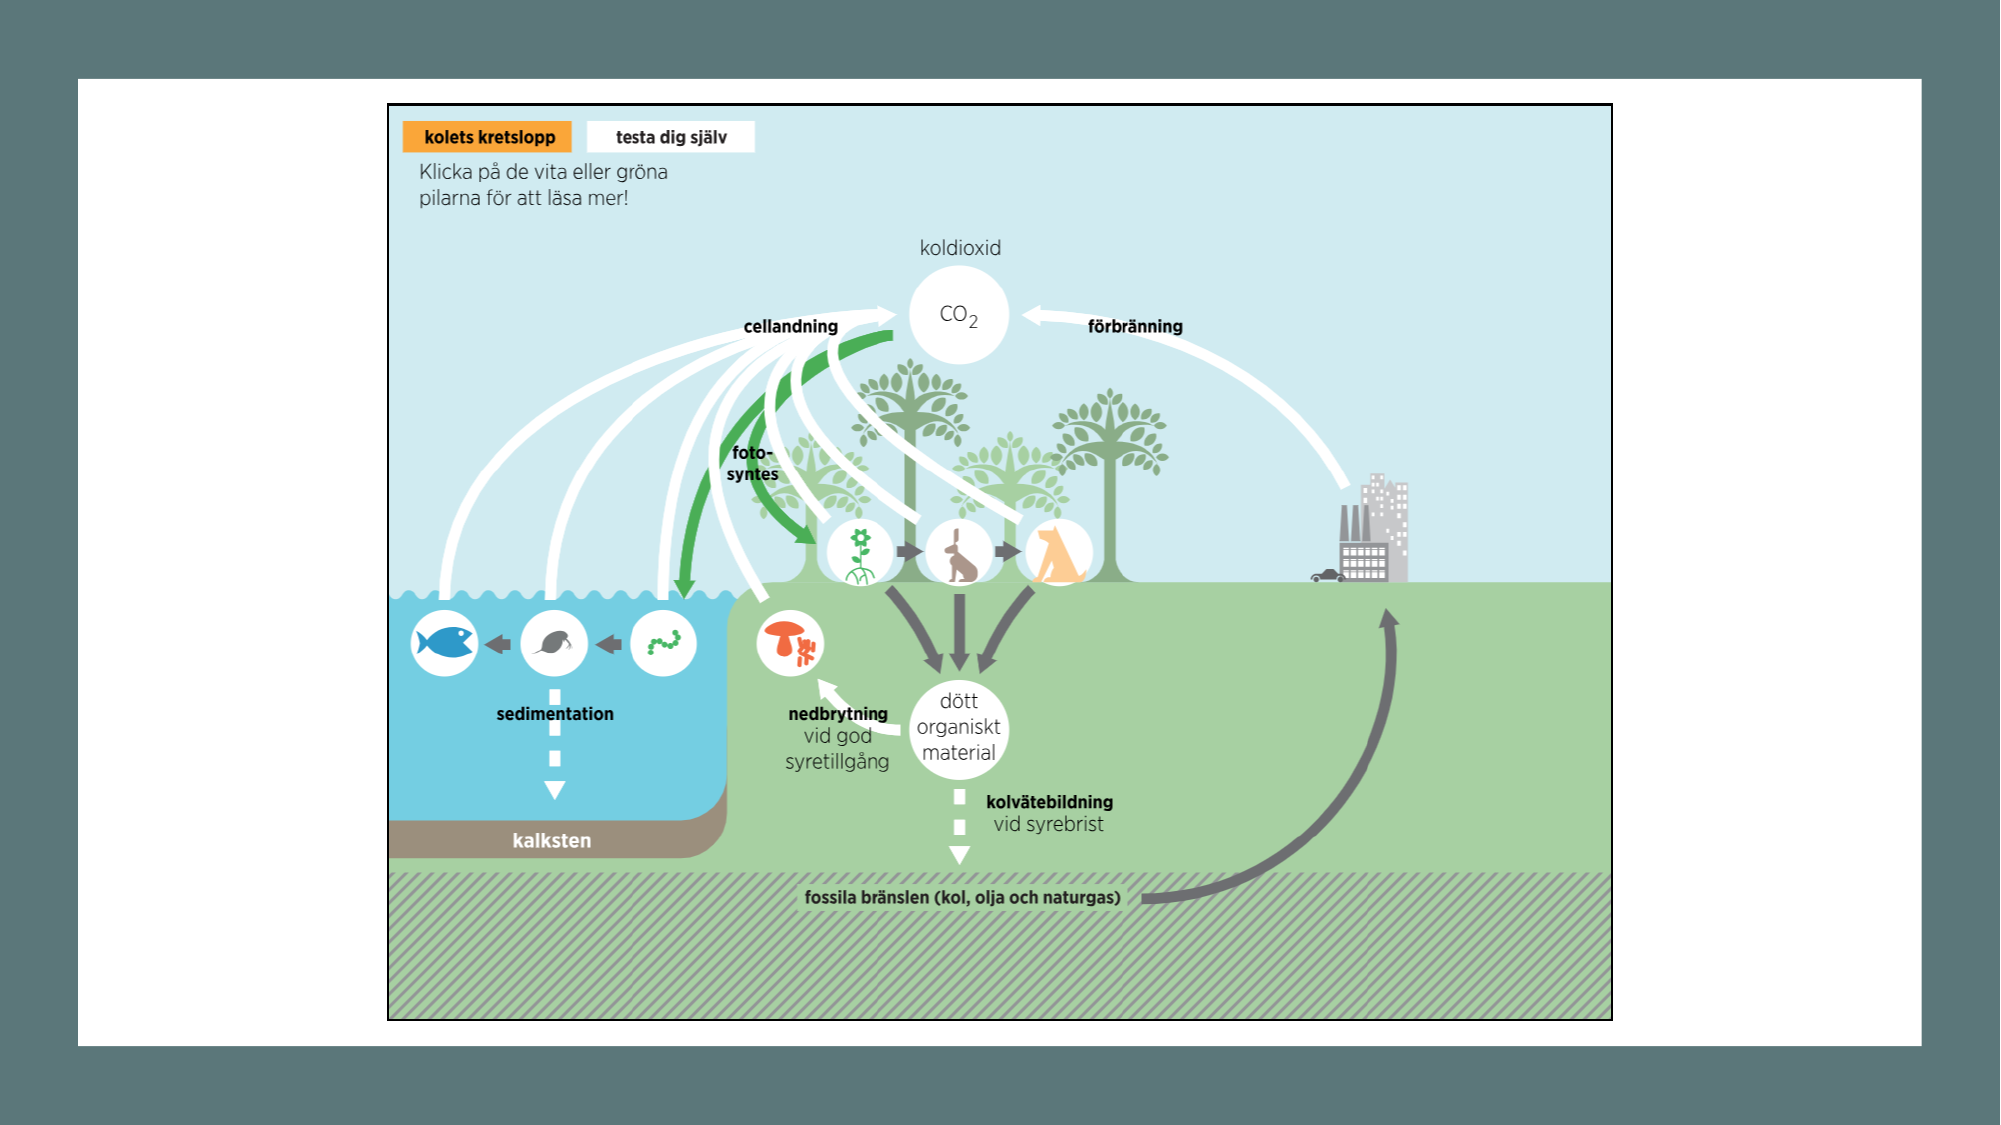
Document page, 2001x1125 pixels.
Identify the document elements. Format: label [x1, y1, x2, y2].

text_box [0, 0, 2000, 1125]
text_box [77, 78, 1923, 1047]
list [388, 105, 1612, 1020]
